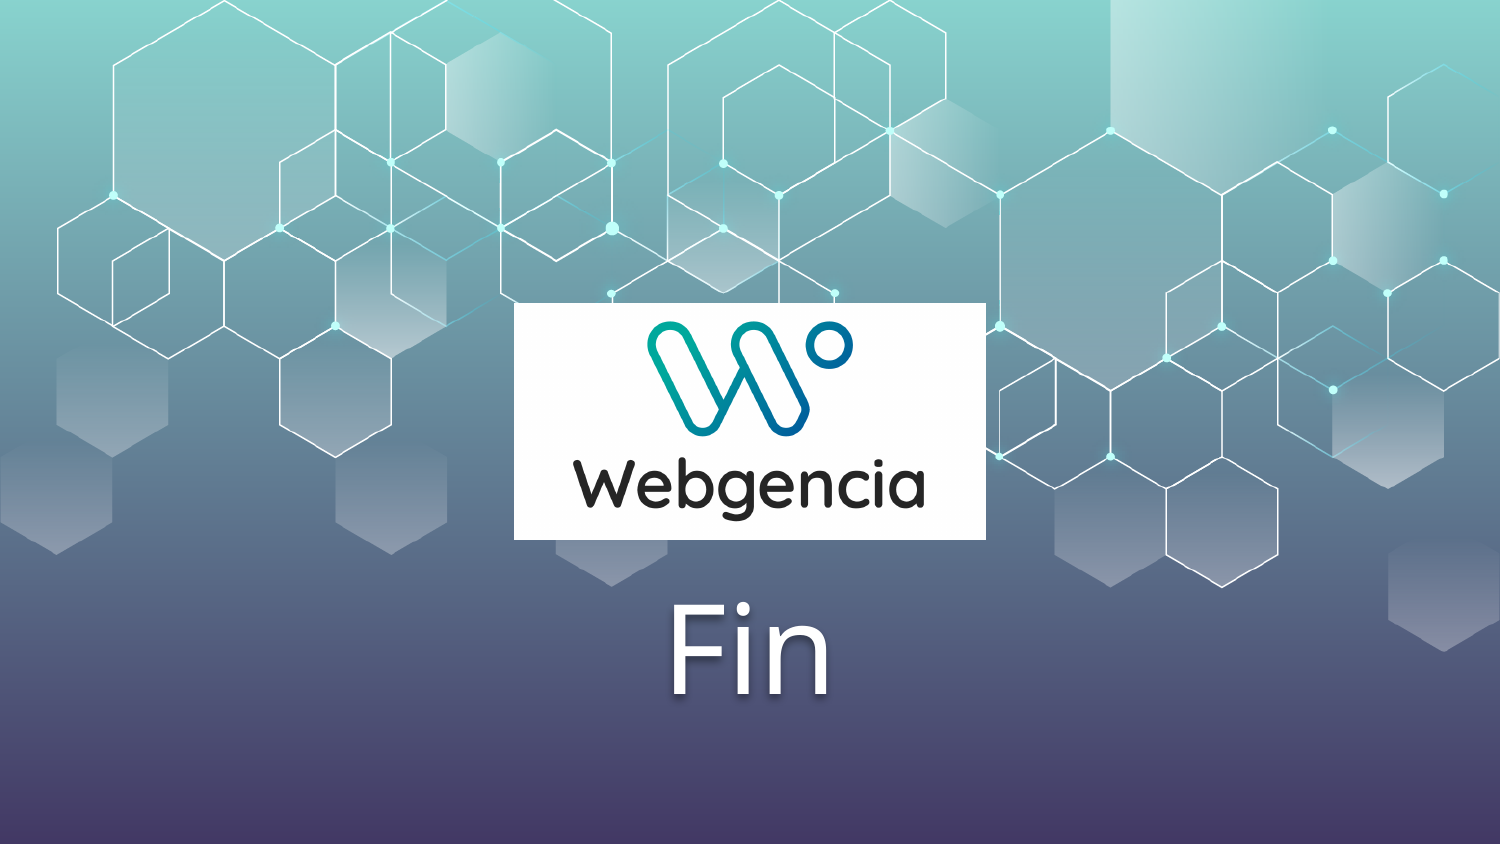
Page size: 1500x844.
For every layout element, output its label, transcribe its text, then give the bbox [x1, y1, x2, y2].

picture [0, 0, 1500, 652]
title Fin [75, 602, 1425, 687]
